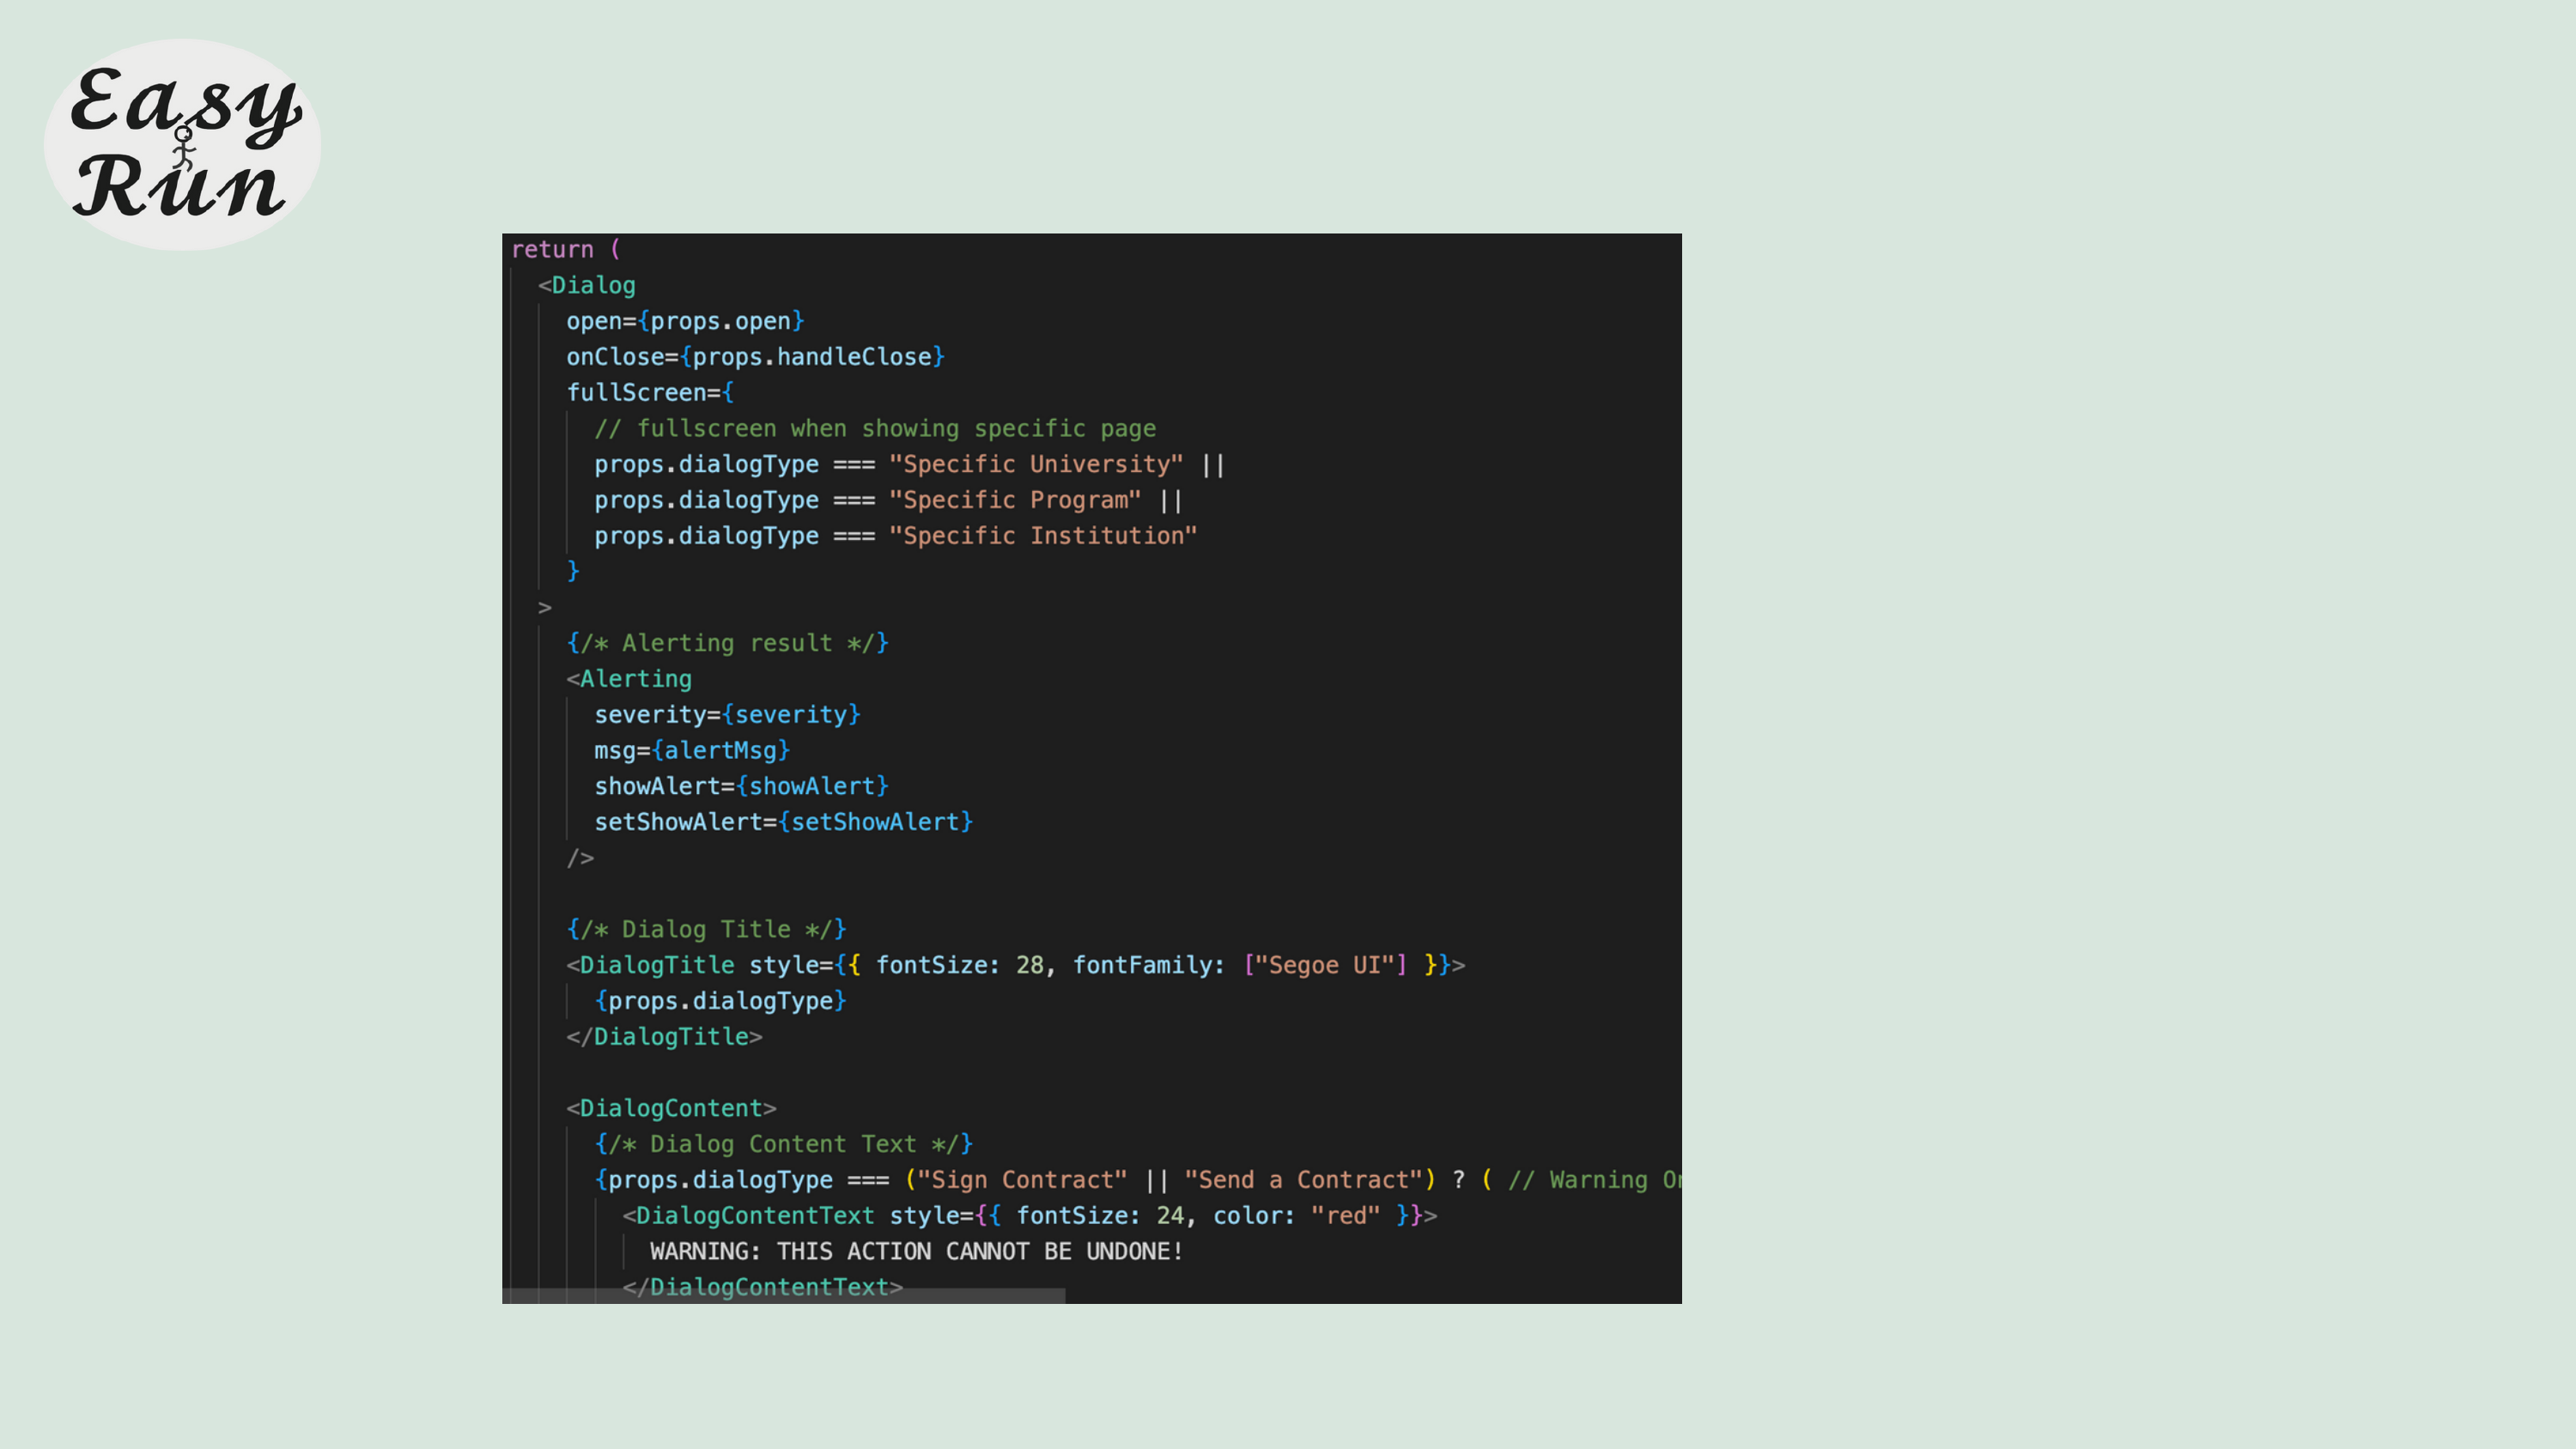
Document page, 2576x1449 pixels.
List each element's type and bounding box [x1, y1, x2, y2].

picture [44, 39, 322, 251]
picture [502, 233, 1683, 1304]
